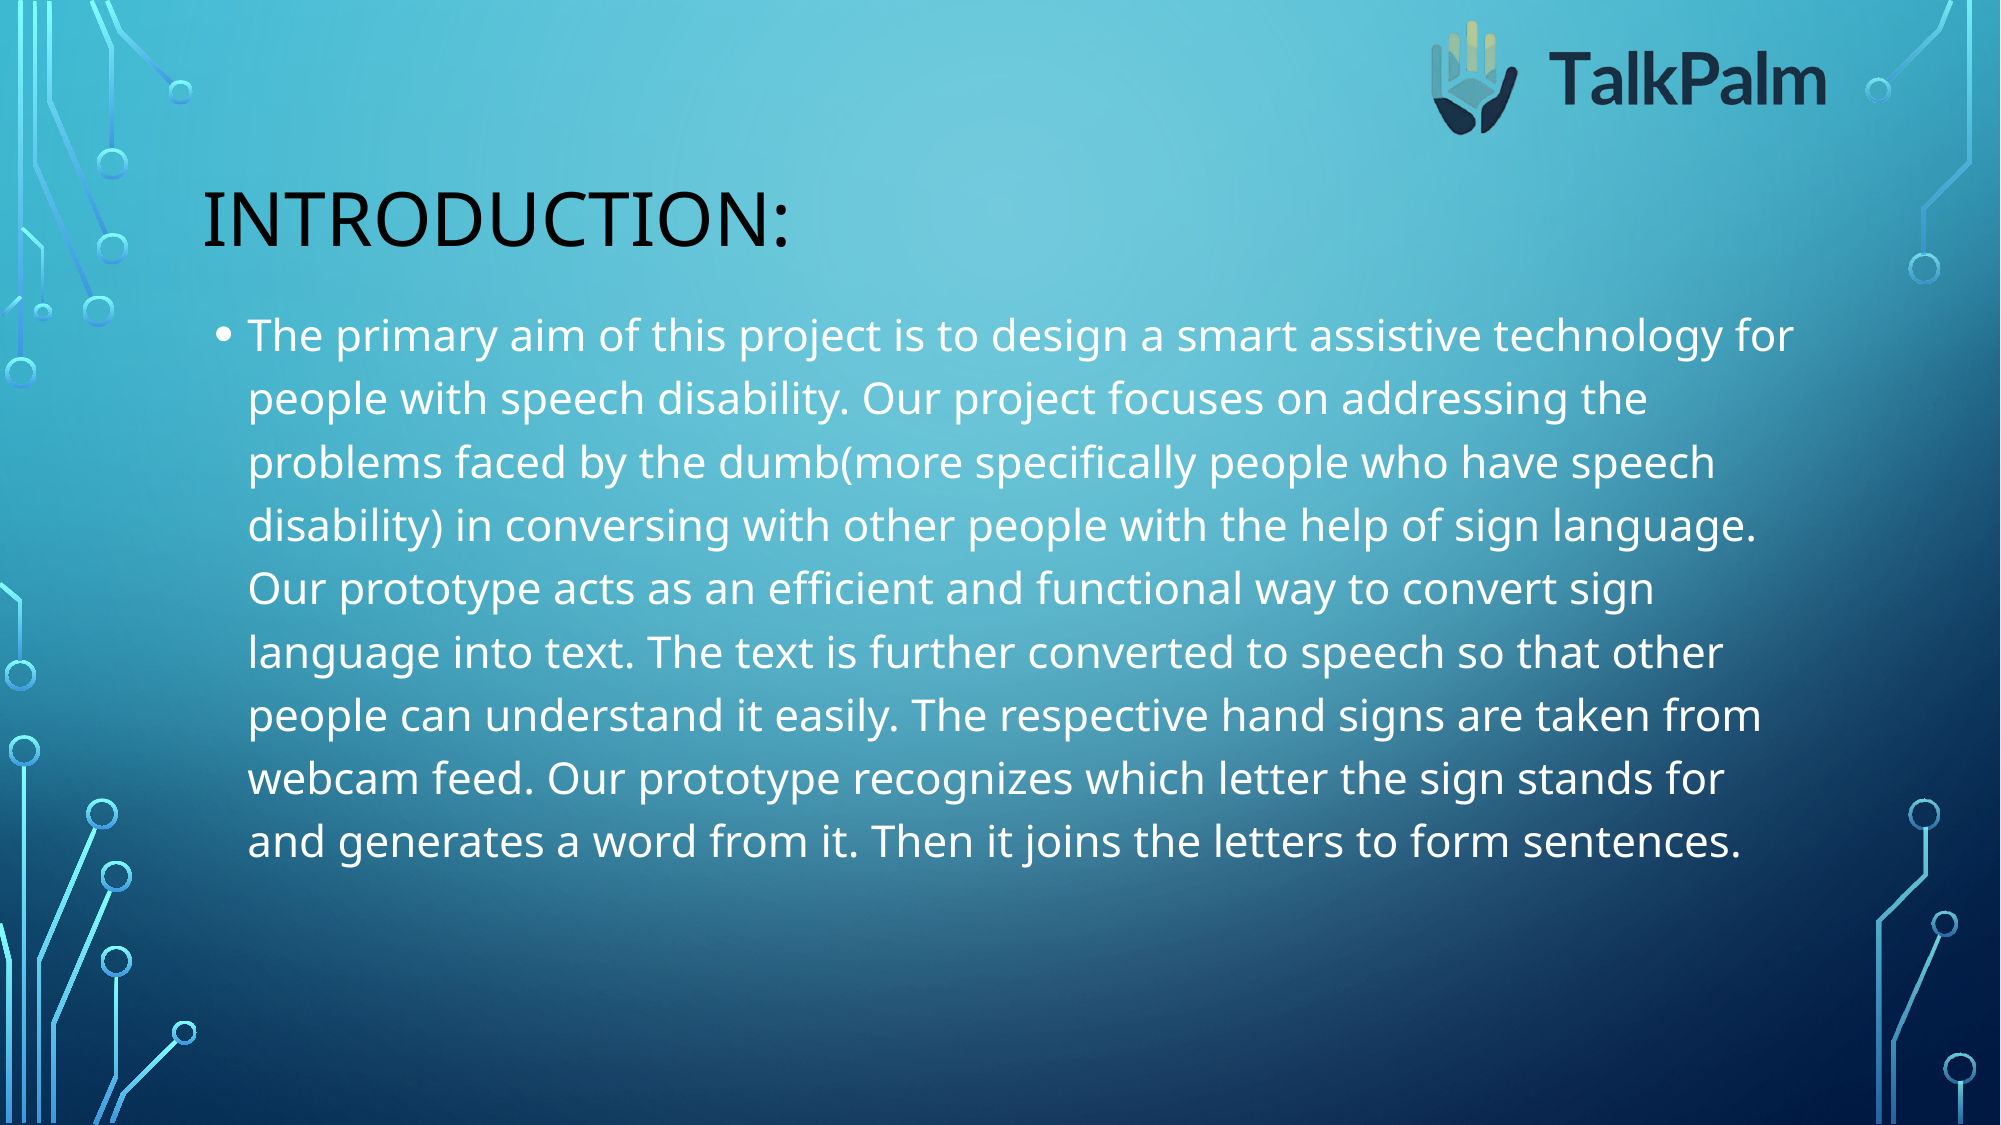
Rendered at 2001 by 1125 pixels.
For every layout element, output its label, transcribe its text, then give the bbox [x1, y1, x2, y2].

picture [1402, 0, 1861, 159]
list The primary aim of this project is to design a smart assistive technology for people with speech disability. Our project focuses on addressing the problems faced by the dumb(more specifically people who have speech disability) in conversing with other people with the help of sign language. Our prototype acts as an efficient and functional way to convert sign language into text. The text is further converted to speech so that other people can understand it easily. The respective hand signs are taken from webcam feed. Our prototype recognizes which letter the sign stands for and generates a word from it. Then it joins the letters to form sentences. [199, 289, 1825, 921]
title Introduction: [187, 101, 1813, 344]
